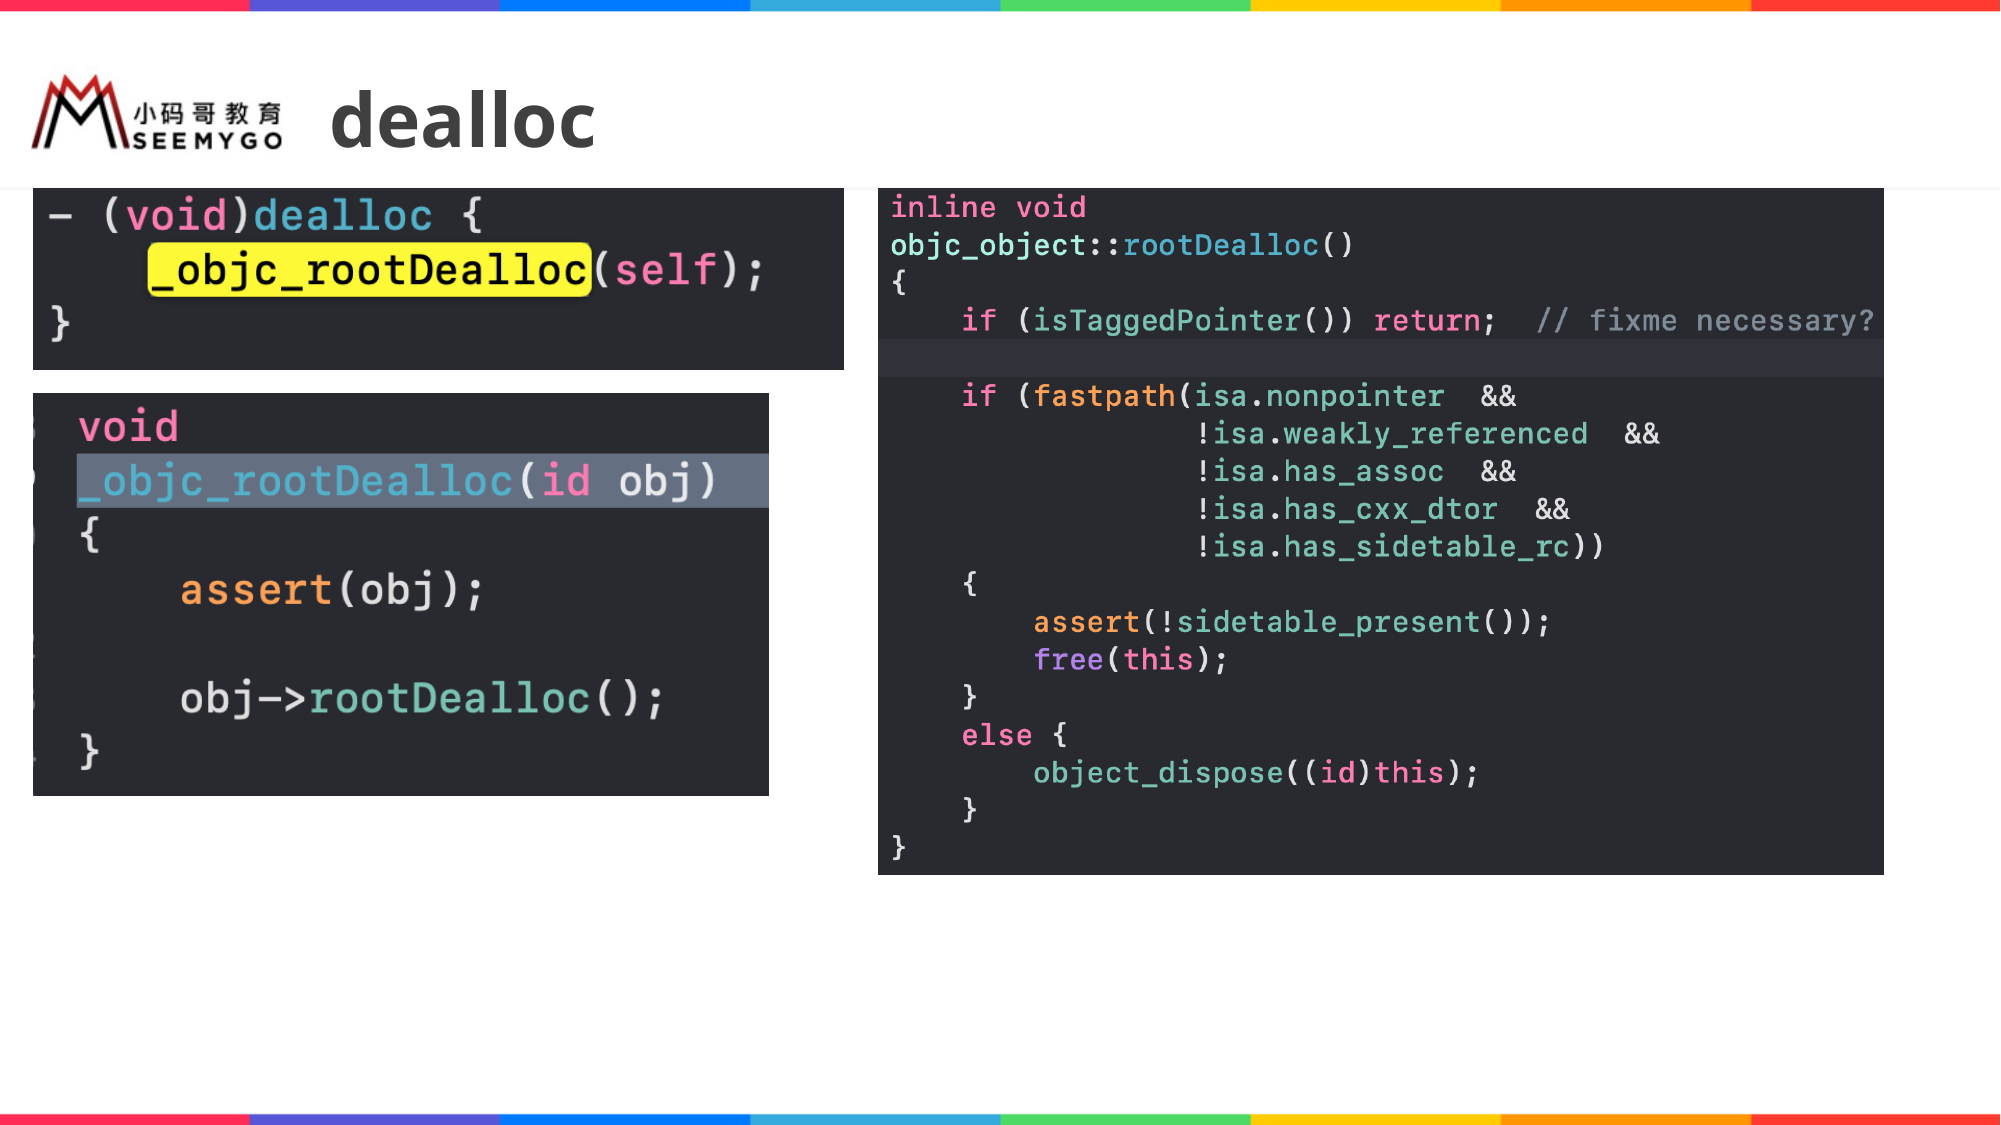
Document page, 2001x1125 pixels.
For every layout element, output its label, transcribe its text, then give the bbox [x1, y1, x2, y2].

title dealloc [314, 64, 1968, 182]
picture [0, 0, 2001, 1125]
